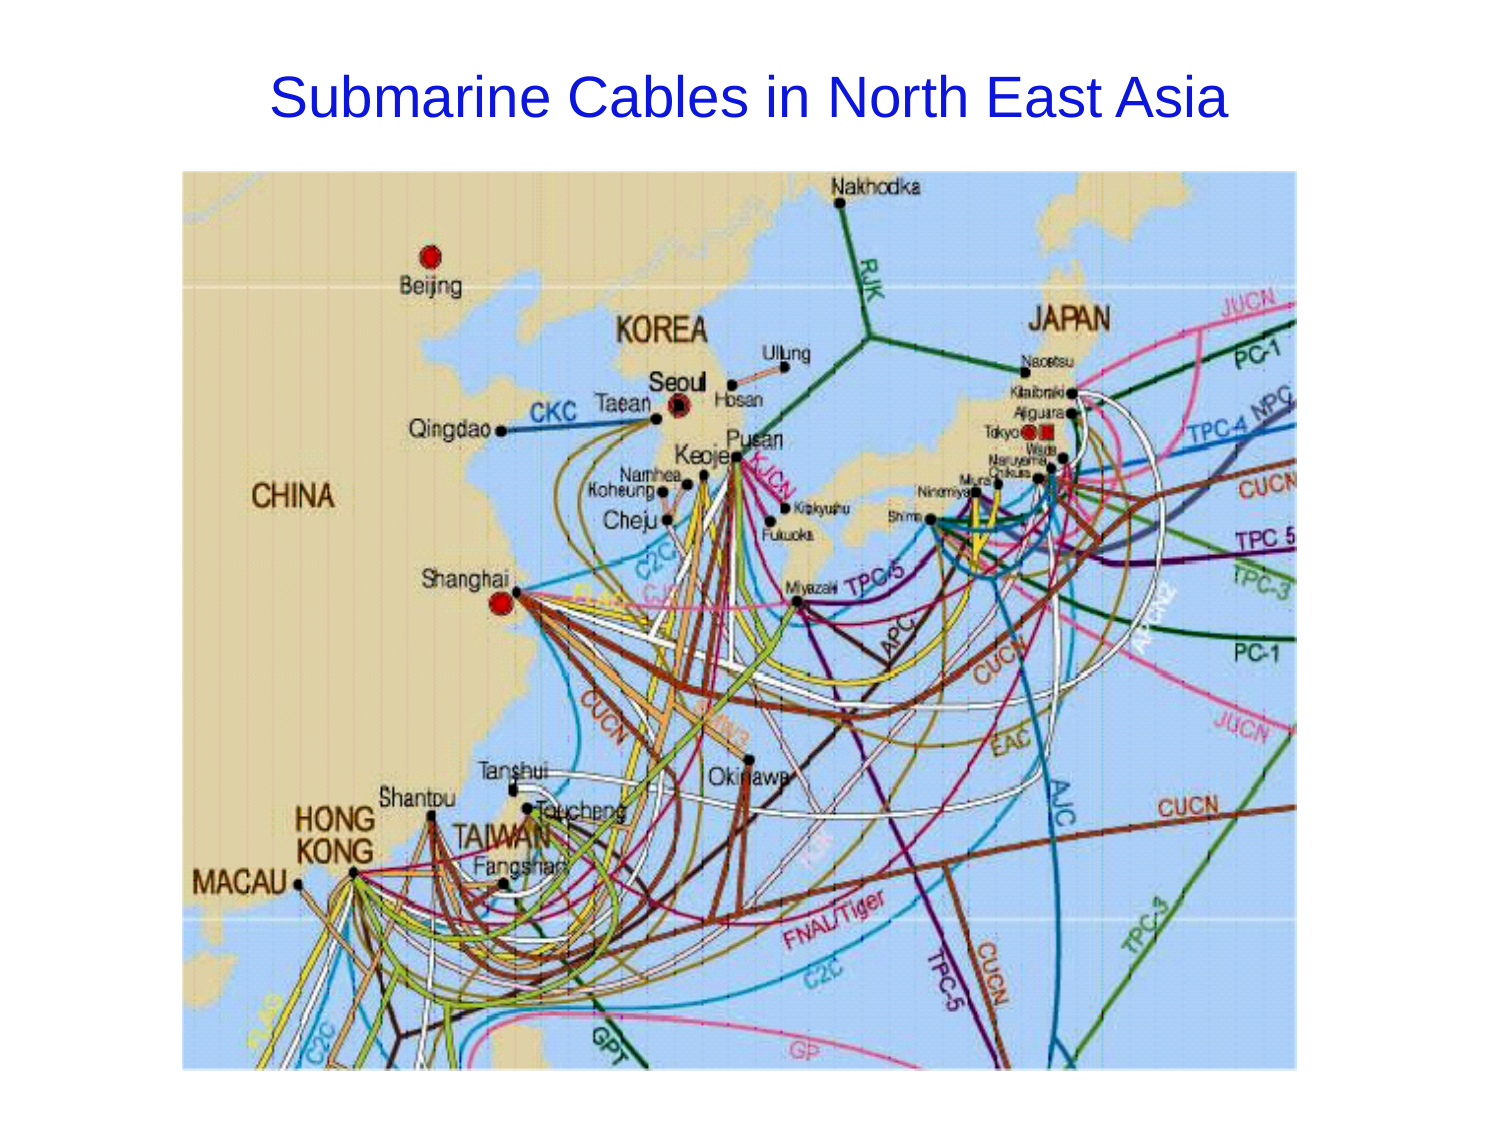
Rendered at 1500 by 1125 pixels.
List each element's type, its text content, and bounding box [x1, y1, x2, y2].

title Submarine Cables in North East Asia [112, 0, 1388, 188]
picture [182, 170, 1297, 1071]
